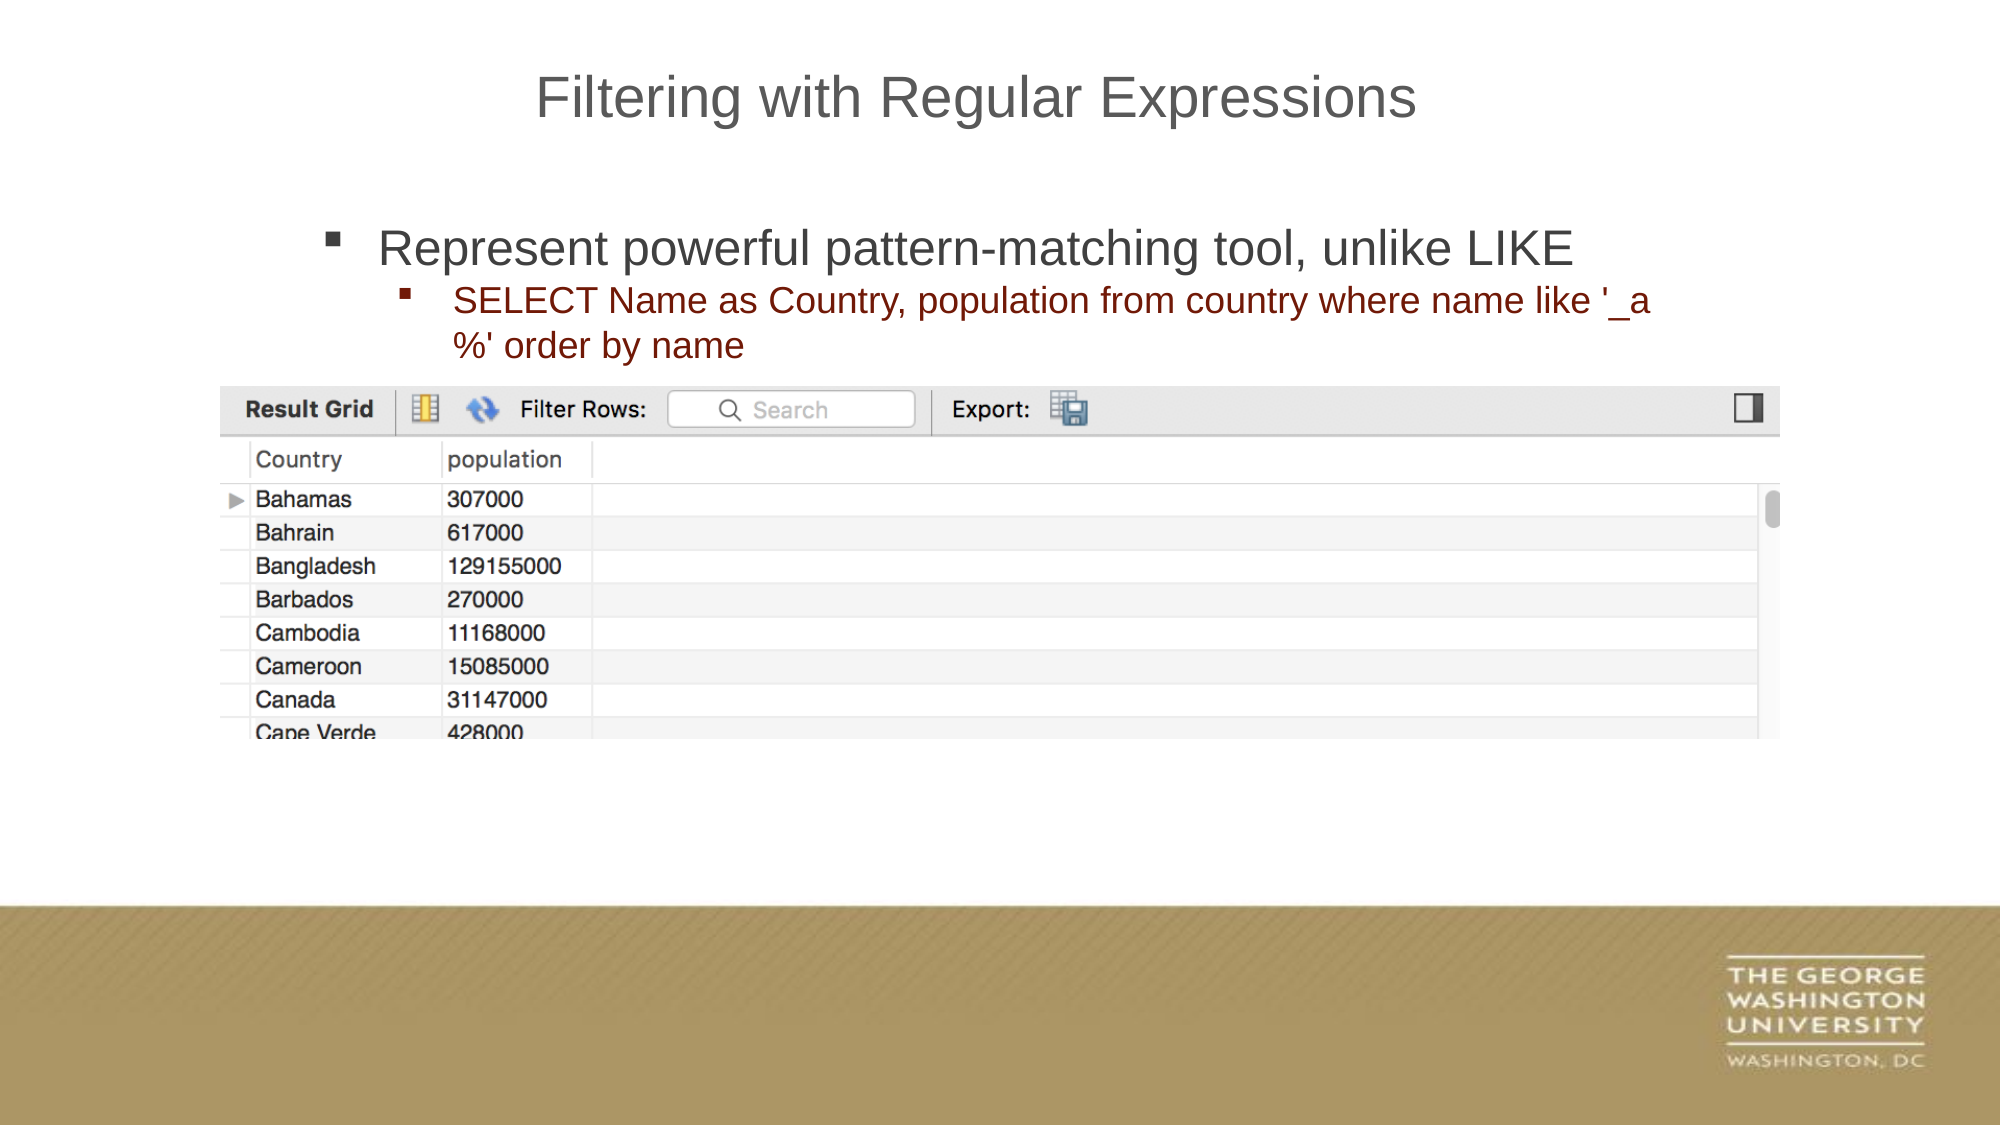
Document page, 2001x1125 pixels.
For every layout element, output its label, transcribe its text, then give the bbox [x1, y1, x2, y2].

title Filtering with Regular Expressions [422, 51, 1533, 148]
text_box Represent powerful pattern-matching tool, unlike LIKE SELECT Name as Country, population from country where name like '_a%' order by name [306, 208, 1687, 385]
picture [0, 0, 2000, 1125]
